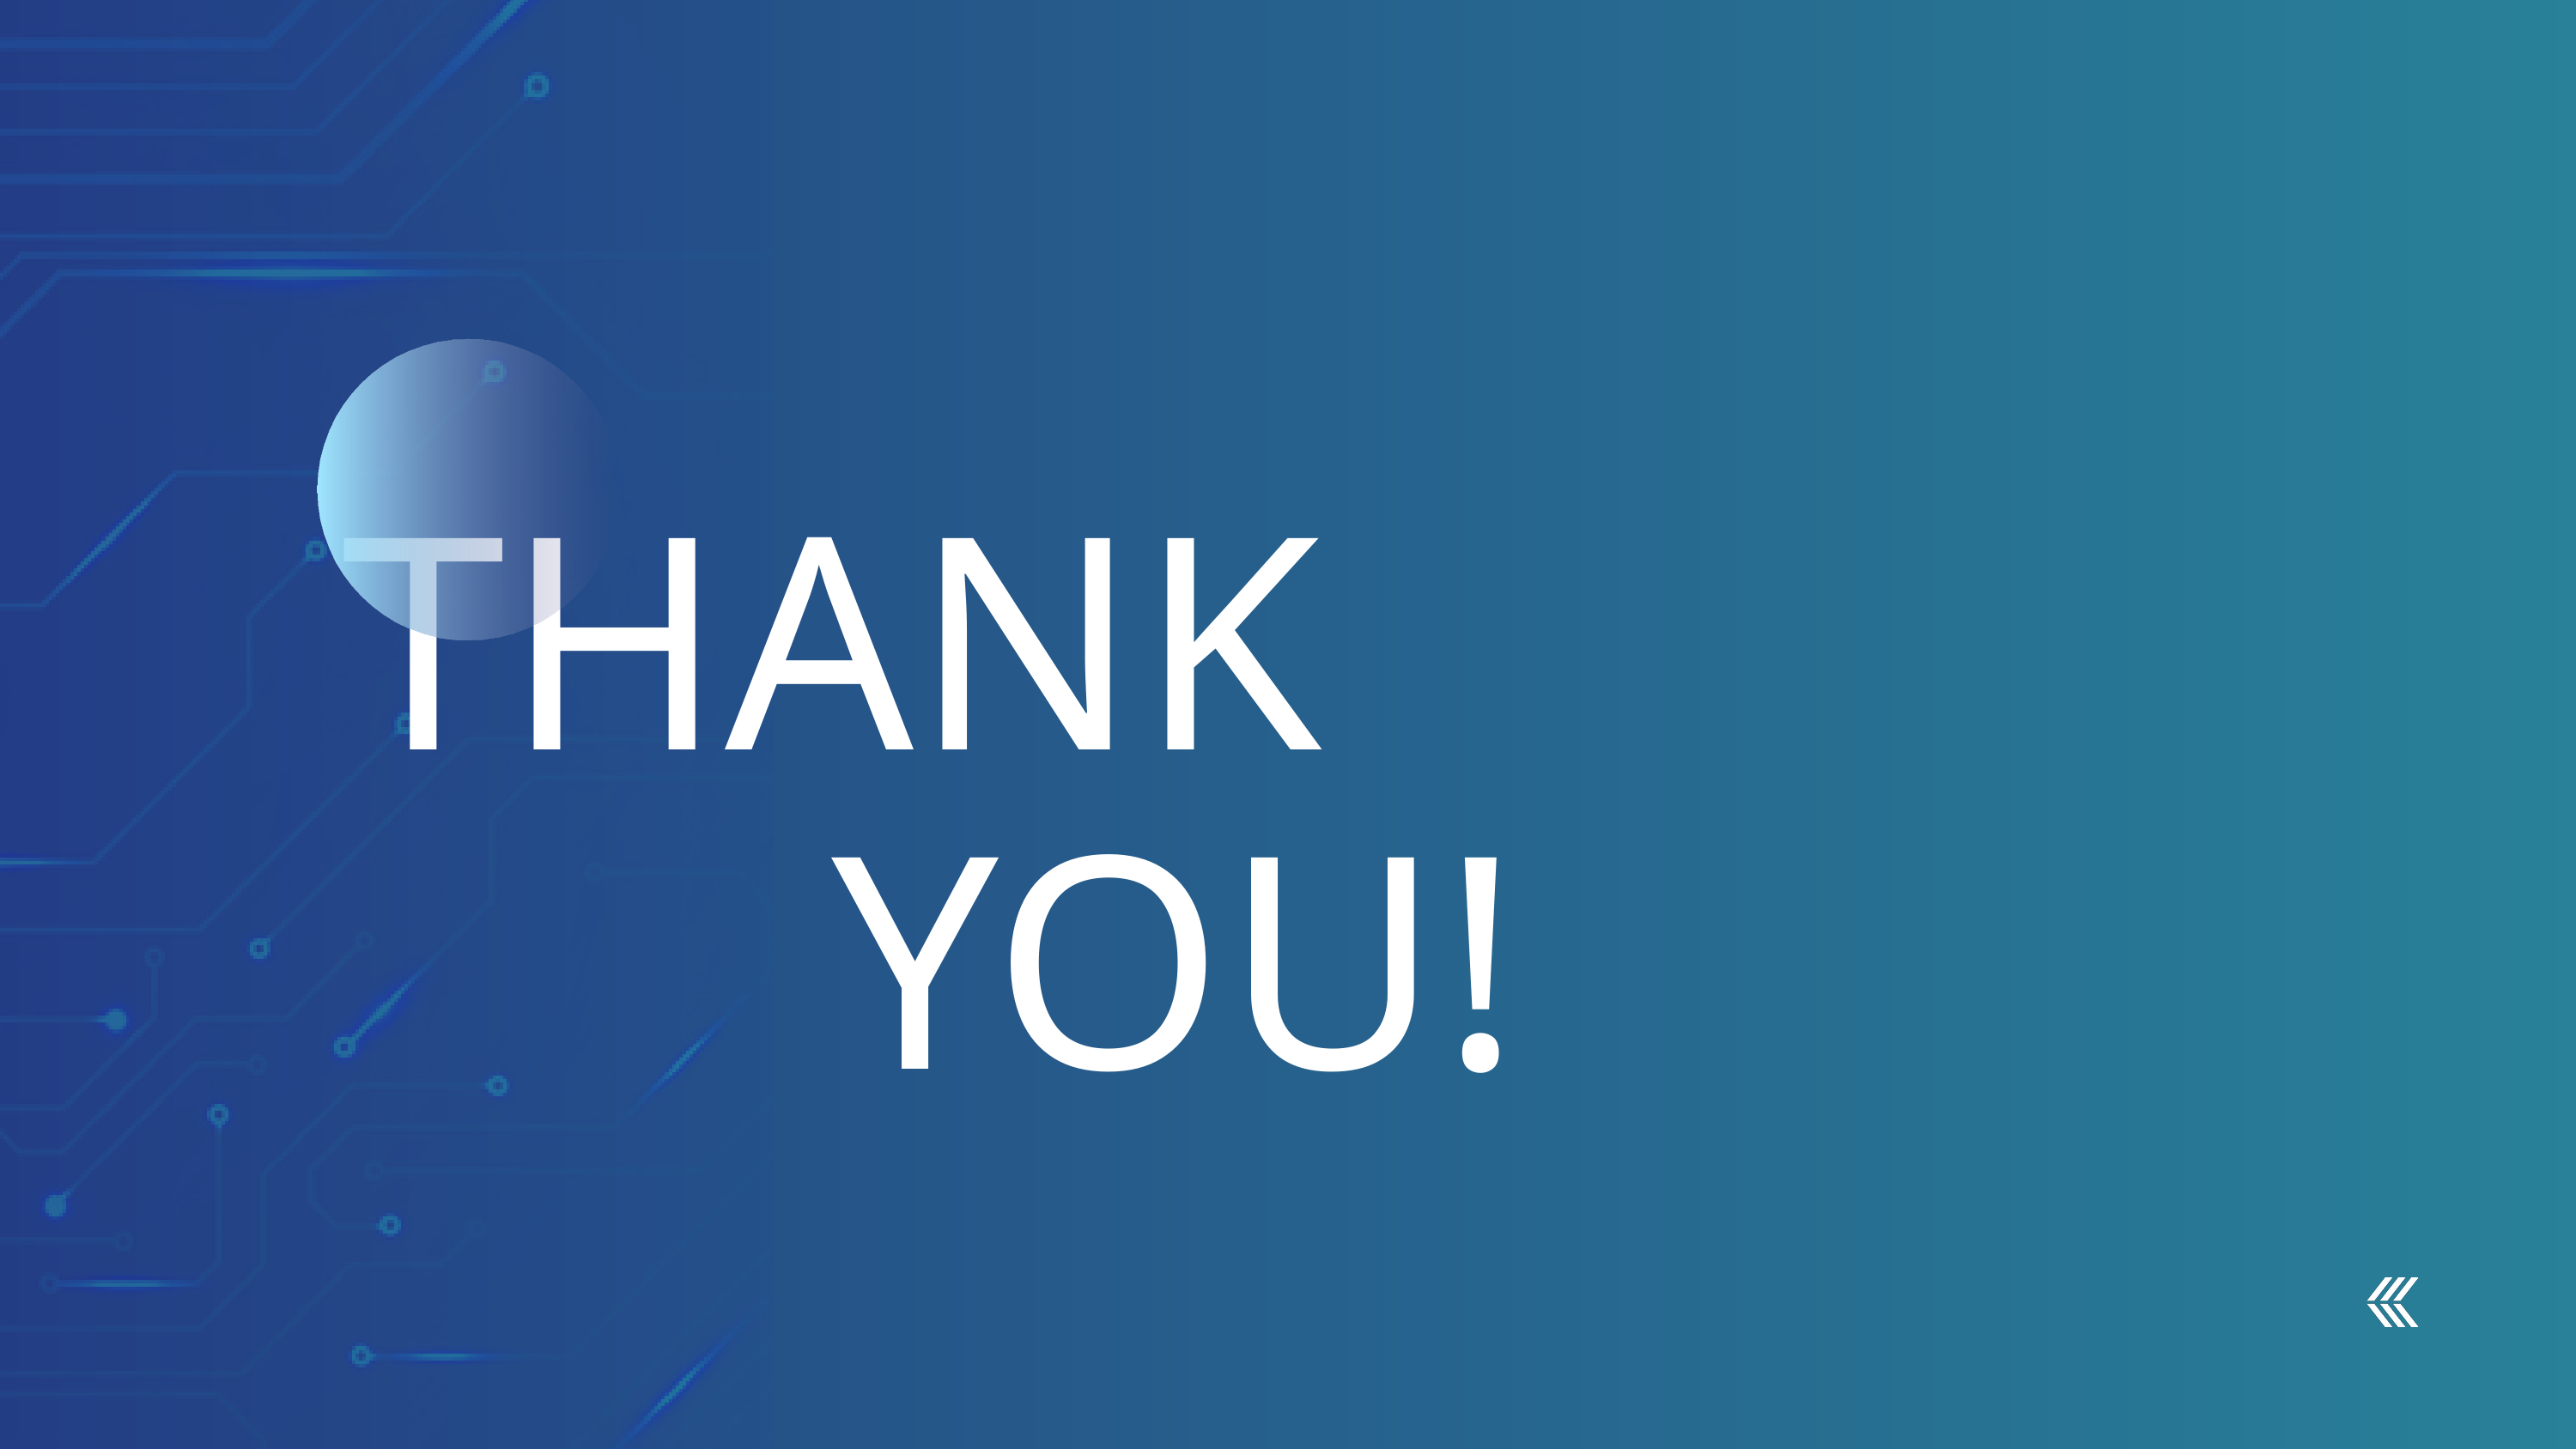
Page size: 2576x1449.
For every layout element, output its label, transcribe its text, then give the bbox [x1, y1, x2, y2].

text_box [317, 337, 619, 640]
text_box [0, 0, 774, 1449]
text_box YOU! [831, 785, 1709, 1129]
text_box [2366, 1277, 2419, 1327]
text_box THANK [338, 466, 1325, 809]
